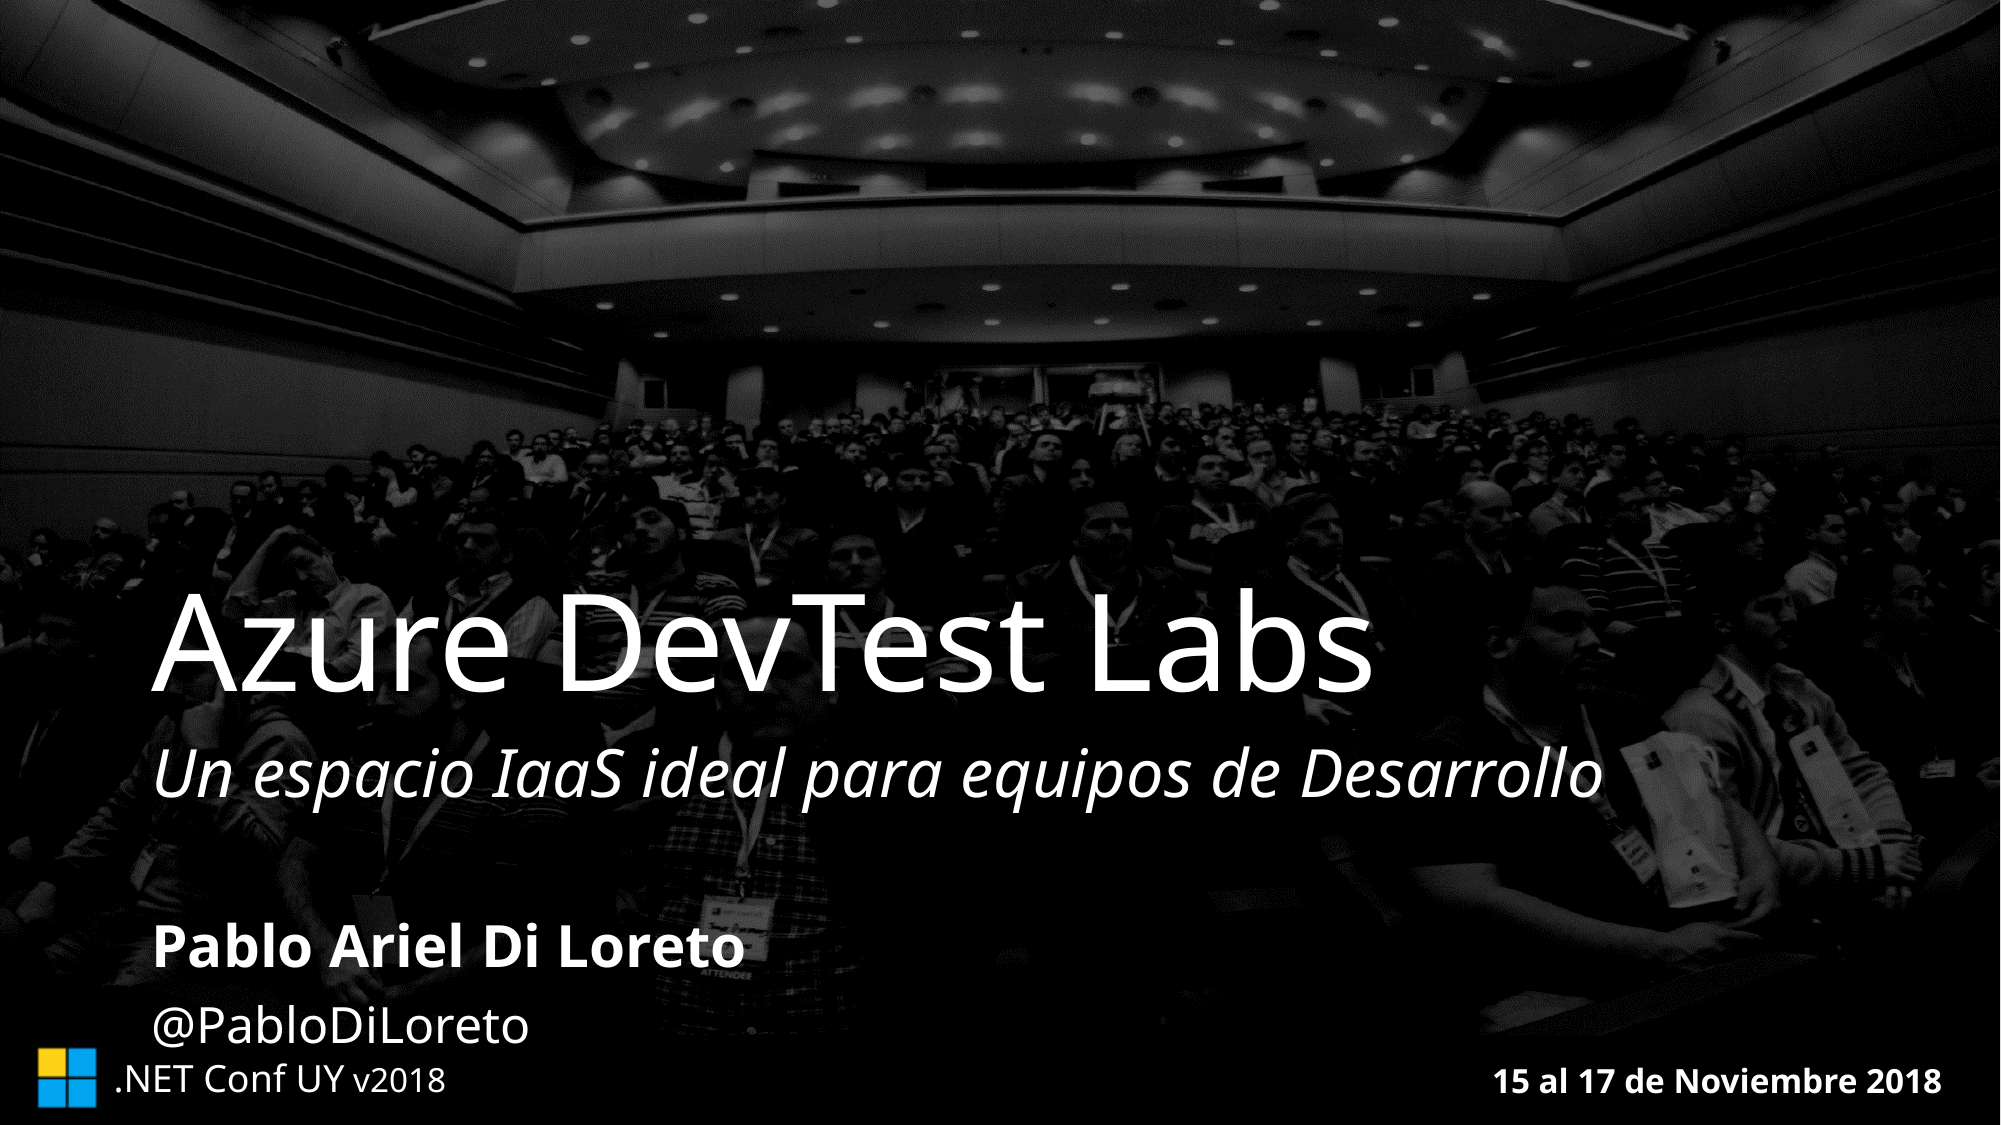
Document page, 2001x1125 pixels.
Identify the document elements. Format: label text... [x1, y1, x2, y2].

picture [0, 0, 2001, 1125]
title Azure DevTest Labs [136, 260, 1862, 729]
picture [36, 1046, 99, 1110]
list Un espacio IaaS ideal para equipos de Desarrollo Pablo Ariel Di Loreto @PabloDiLoreto [136, 732, 1862, 1079]
